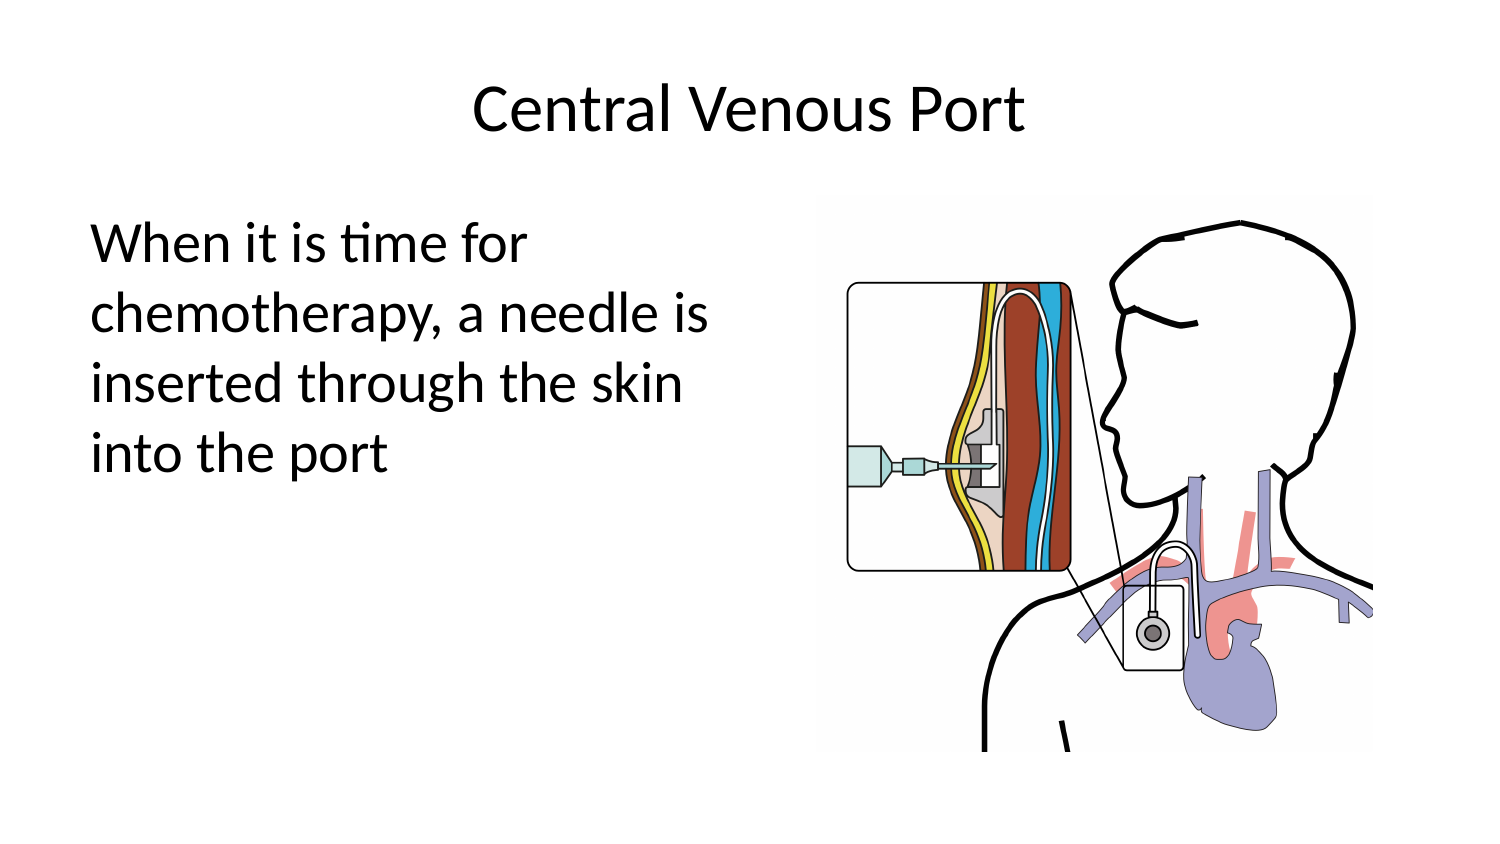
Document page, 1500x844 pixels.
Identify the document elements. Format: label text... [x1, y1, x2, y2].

picture [816, 195, 1374, 753]
title Central Venous Port [75, 33, 1425, 175]
list When it is time for chemotherapy, a needle is inserted through the skin into the port [75, 196, 738, 754]
